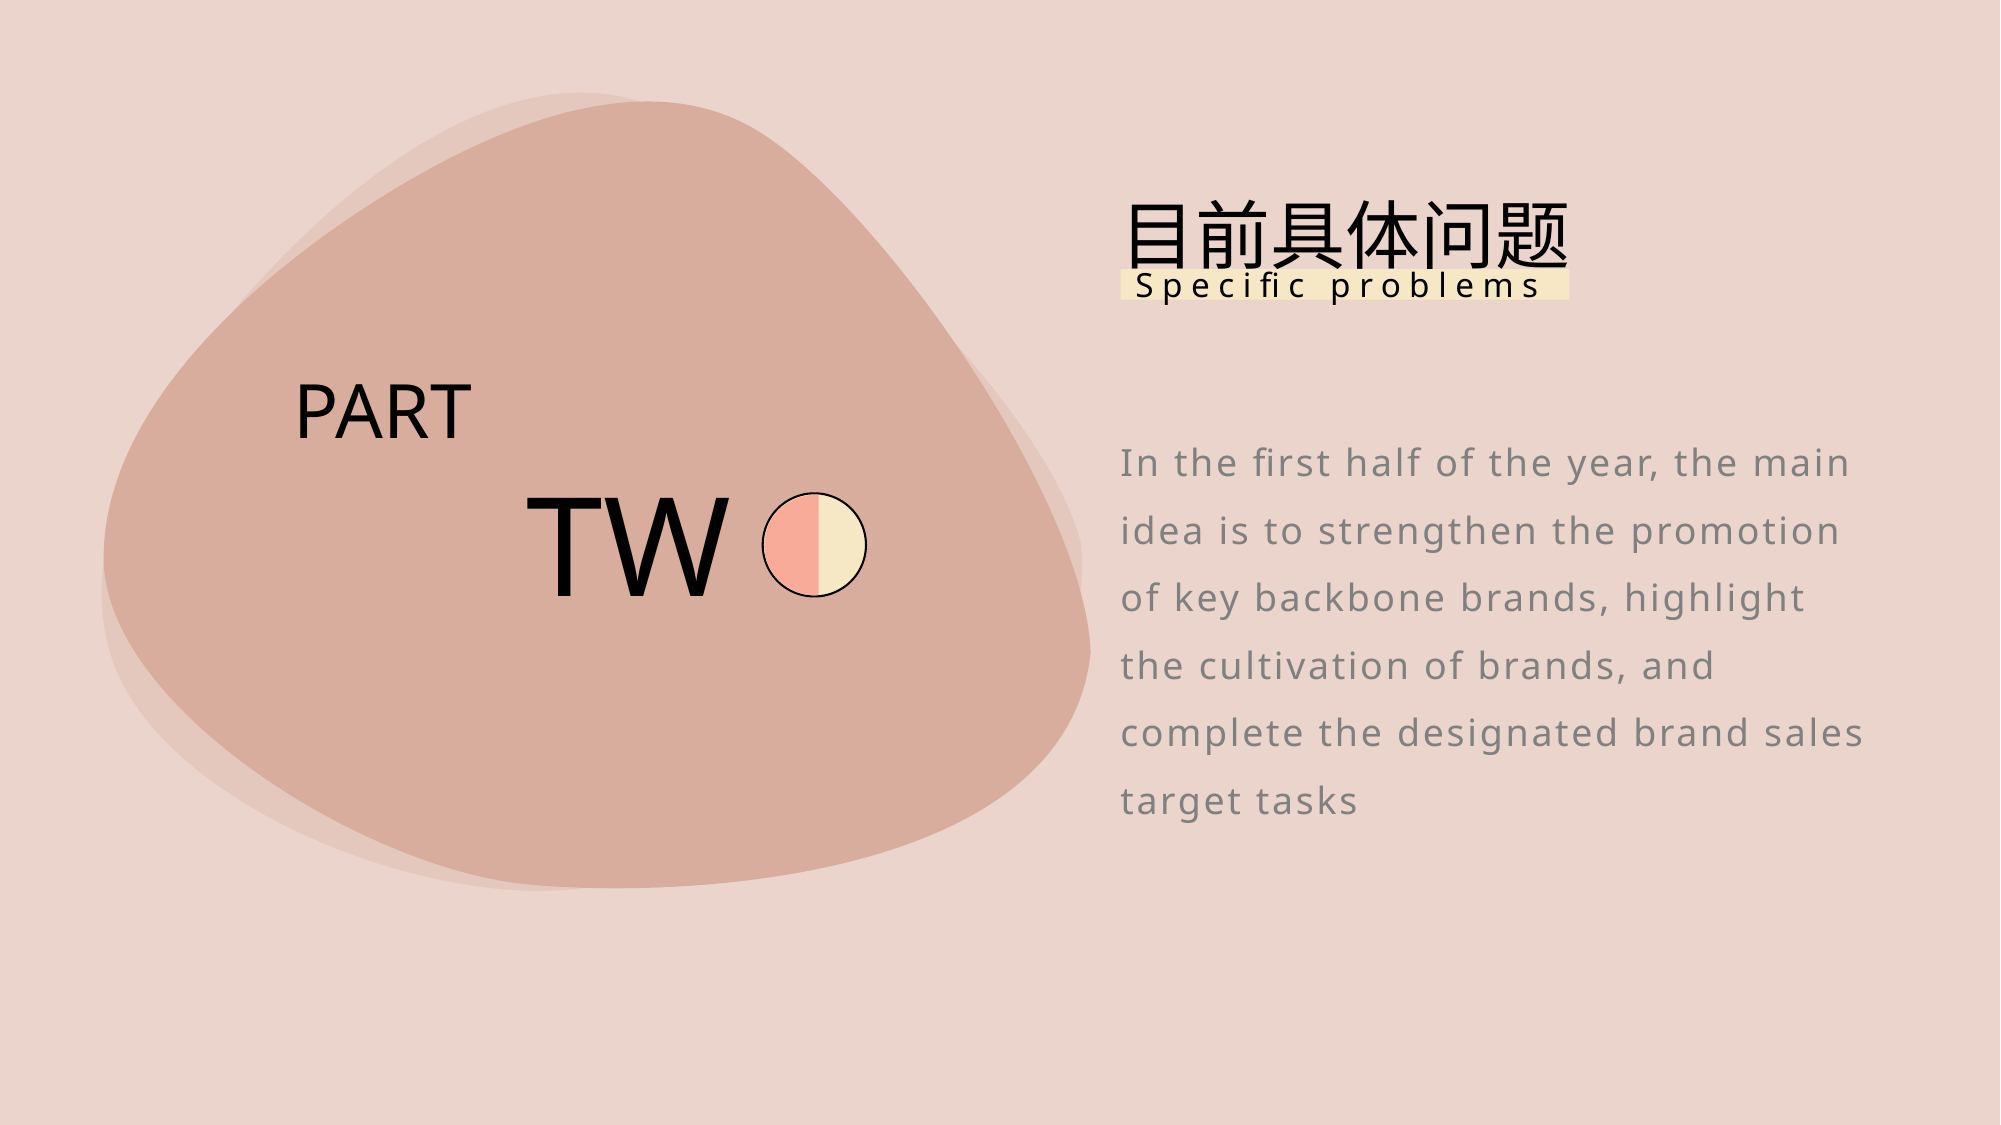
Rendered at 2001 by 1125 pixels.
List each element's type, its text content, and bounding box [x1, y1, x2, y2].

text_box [1105, 181, 1651, 313]
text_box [85, 98, 1091, 889]
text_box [278, 356, 866, 634]
text_box In the first half of the year, the main idea is to strengthen the promotion of key backbone brands, highlight the cultivation of brands, and complete the designated brand sales target tasks [1105, 409, 1889, 830]
